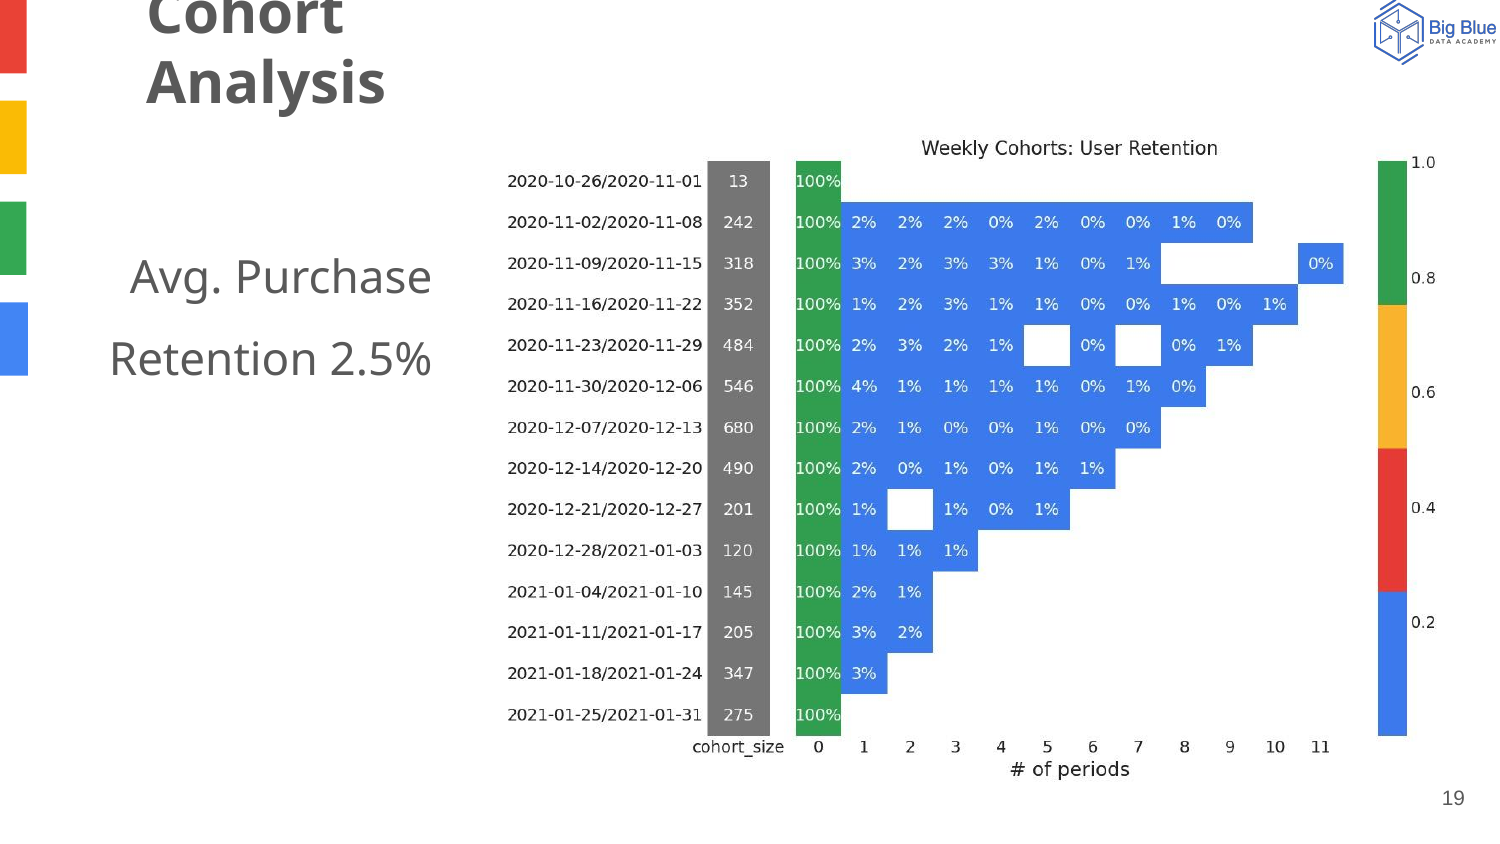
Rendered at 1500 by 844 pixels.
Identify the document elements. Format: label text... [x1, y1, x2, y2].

title Cohort Analysis [131, 46, 608, 130]
picture [1374, 0, 1496, 65]
picture [501, 135, 1439, 784]
slide_number 19 [1389, 764, 1480, 830]
text_box Avg. Purchase Retention 2.5% [54, 205, 448, 400]
